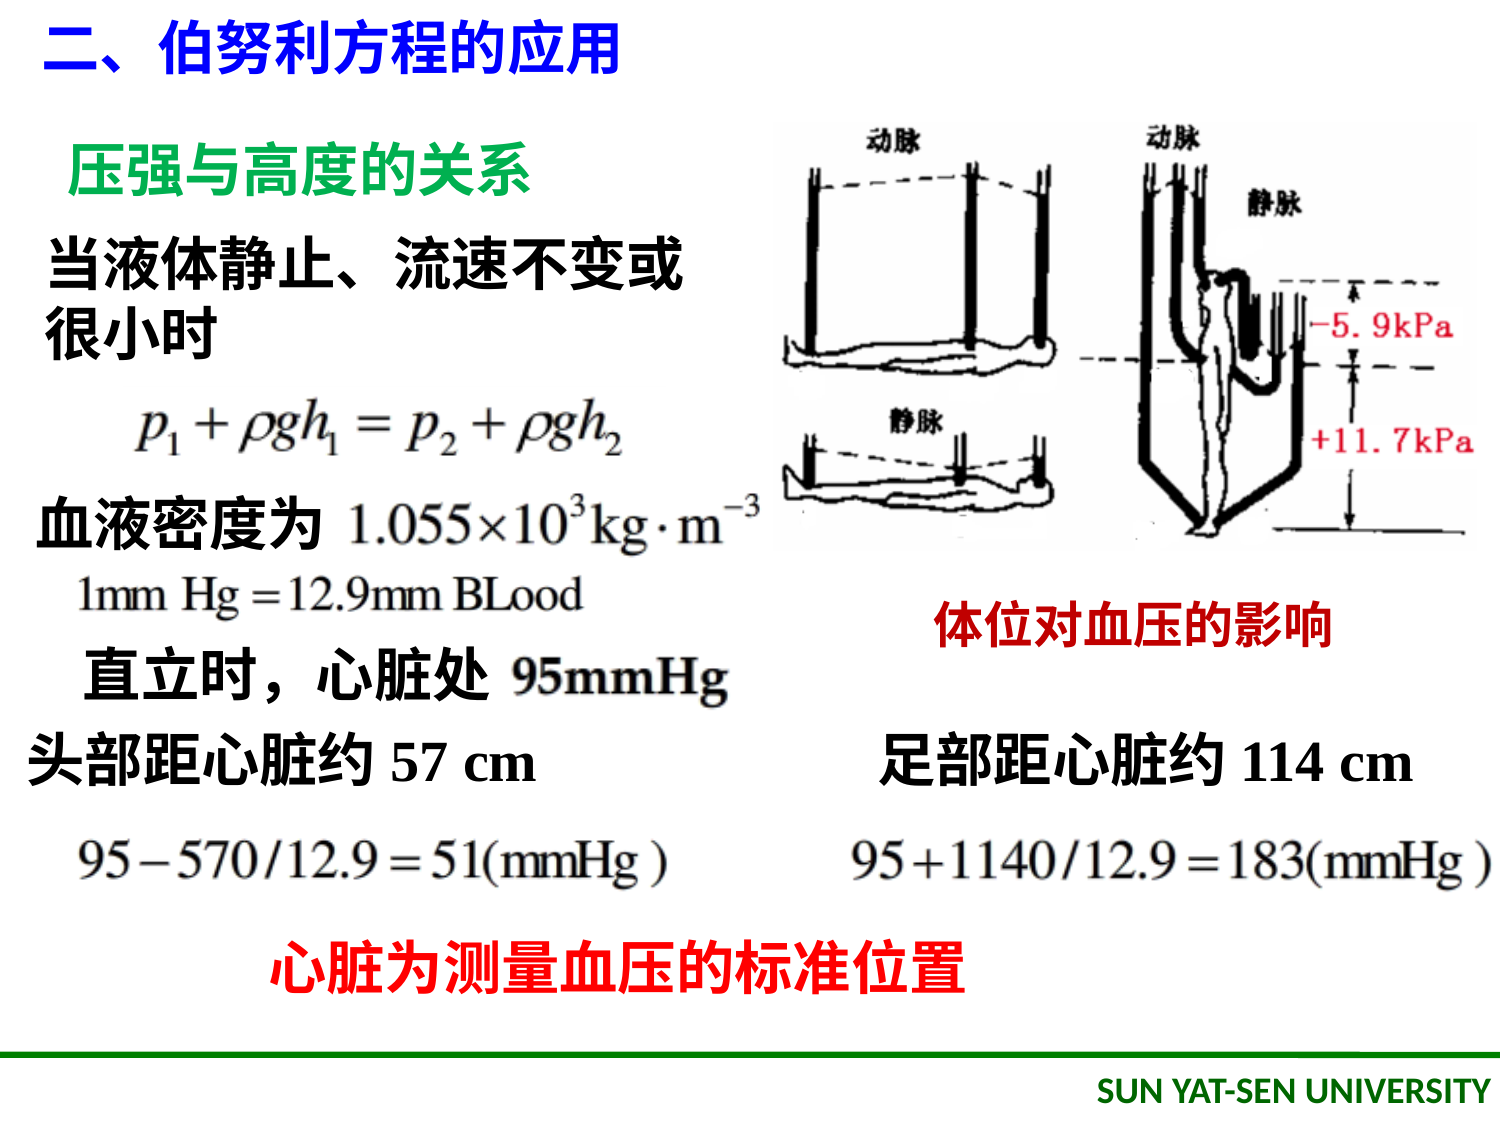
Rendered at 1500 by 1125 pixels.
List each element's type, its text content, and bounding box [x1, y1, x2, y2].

picture [123, 385, 666, 481]
picture [773, 122, 1477, 551]
text_box 心脏为测量血压的标准位置 [253, 923, 1258, 1009]
text_box 当液体静止、流速不变或很小时 [29, 219, 711, 375]
picture [501, 642, 748, 717]
text_box 压强与高度的关系 [53, 125, 632, 211]
text_box 头部距心脏约57 cm [11, 716, 553, 801]
text_box 血液密度为 [20, 479, 337, 565]
text_box 二、伯努利方程的应用 [26, 4, 639, 89]
text_box 体位对血压的影响 [918, 586, 1349, 661]
picture [76, 810, 669, 906]
text_box 直立时，心脏处 [68, 639, 555, 716]
picture [64, 488, 766, 632]
text_box 足部距心脏约114 cm [862, 716, 1429, 801]
picture [846, 822, 1497, 902]
